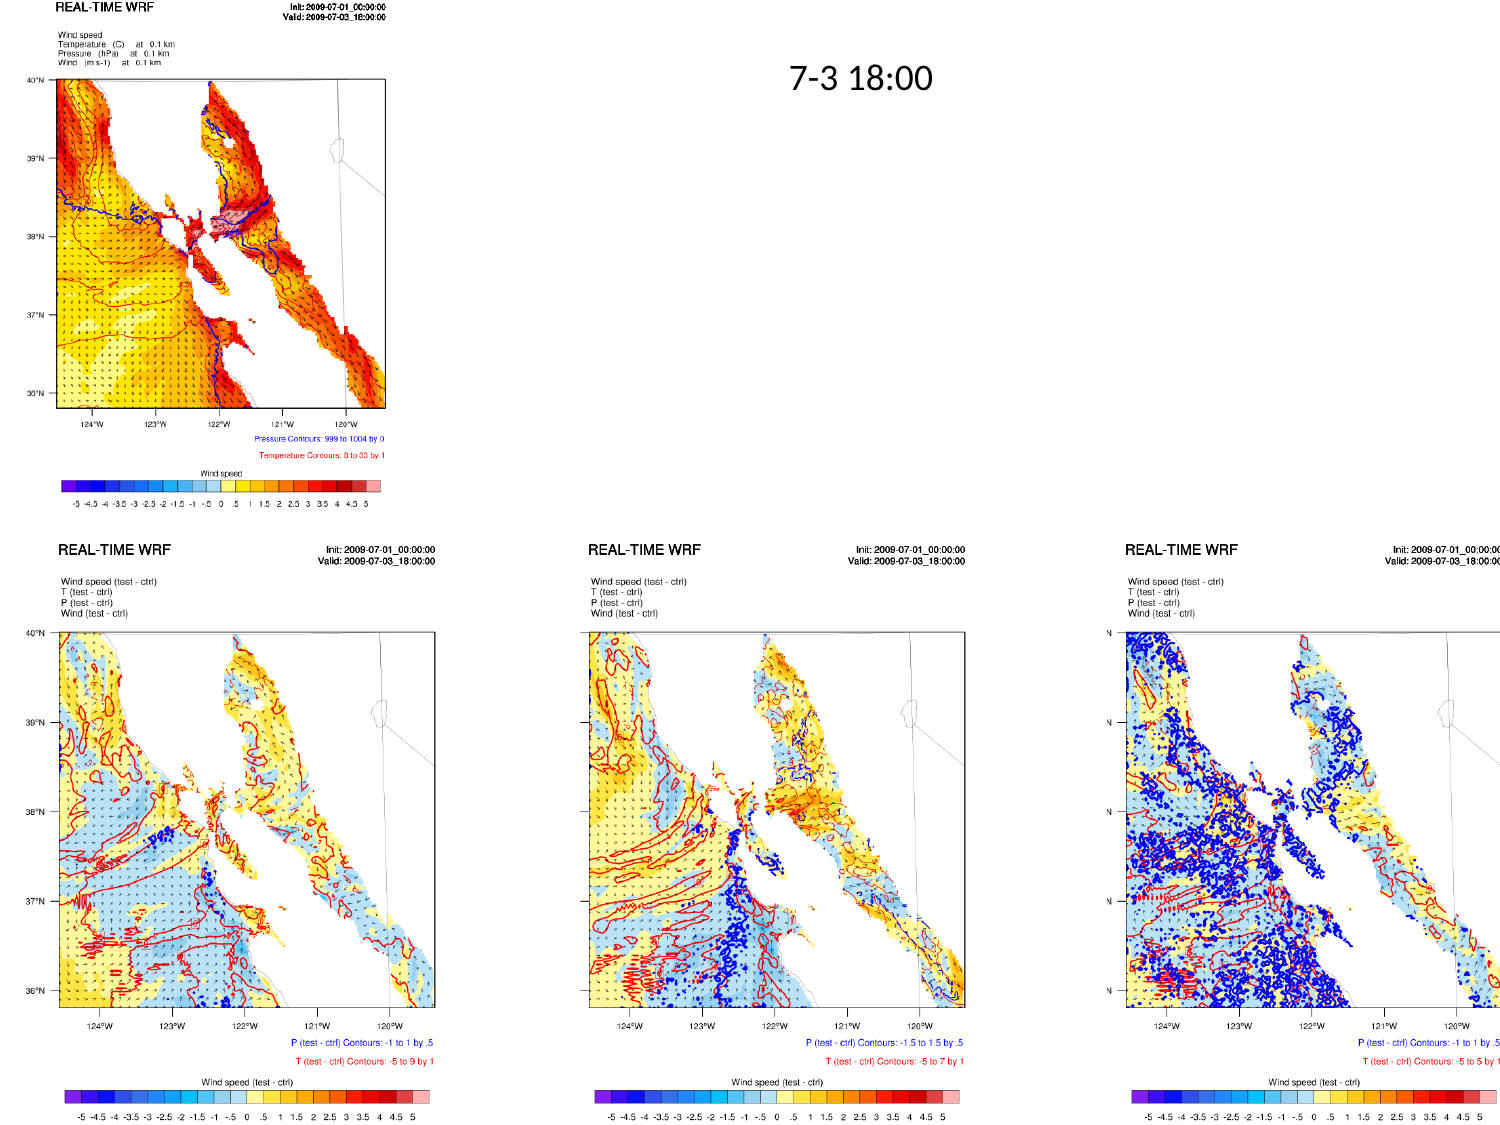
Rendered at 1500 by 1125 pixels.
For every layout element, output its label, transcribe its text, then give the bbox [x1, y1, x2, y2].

picture [0, 0, 1500, 1125]
text_box 7-3 18:00 [774, 45, 948, 105]
